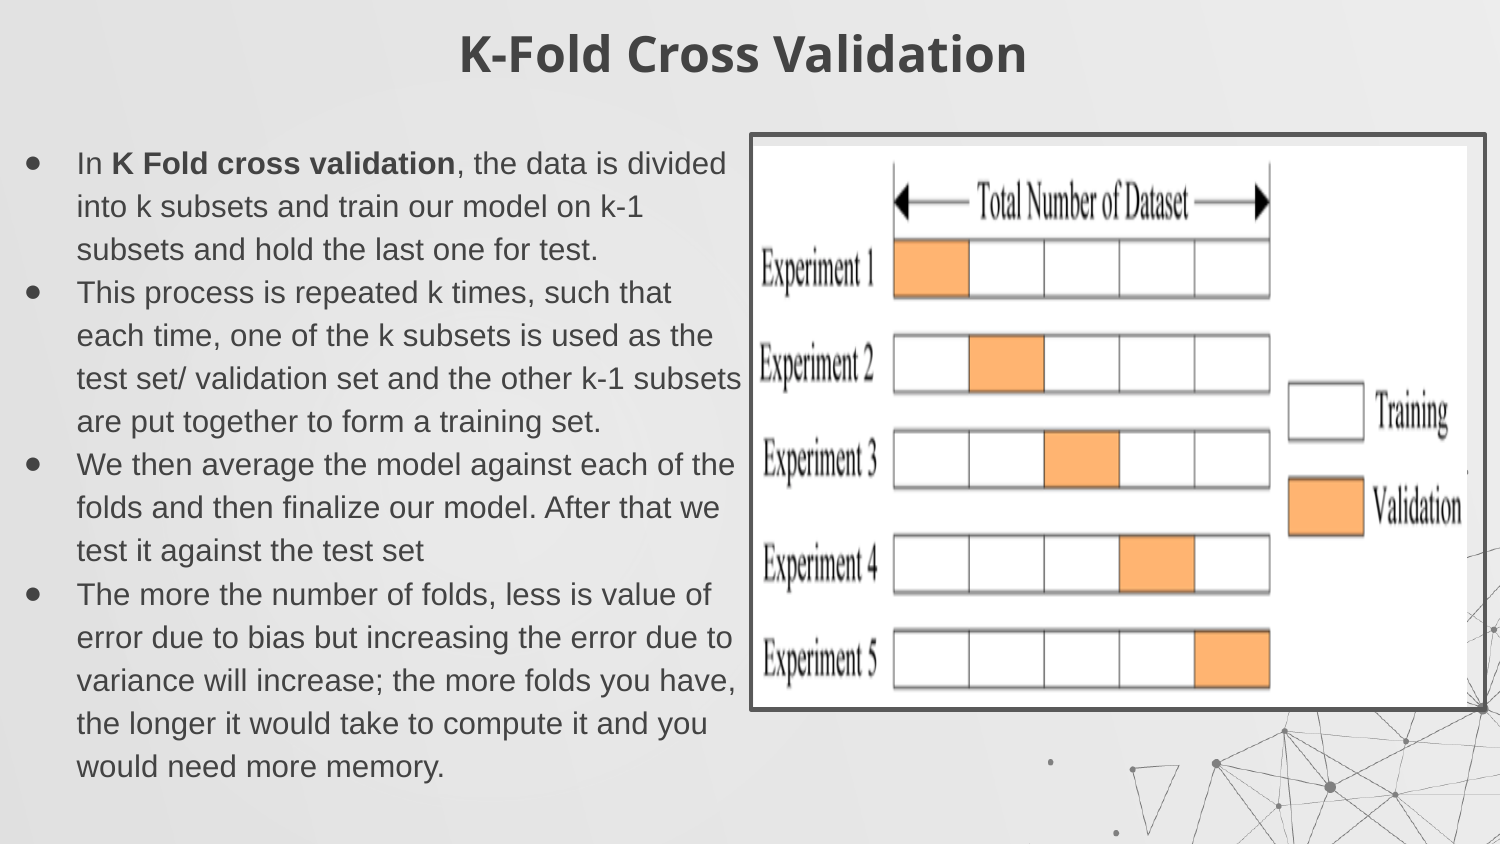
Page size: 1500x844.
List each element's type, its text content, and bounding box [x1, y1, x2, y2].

picture [753, 136, 1483, 708]
picture [0, 0, 1500, 844]
title K-Fold Cross Validation [322, 7, 1178, 163]
list In K Fold cross validation, the data is divided into k subsets and train our model on k-1 subsets and hold the last one for test. This process is repeated k times, such that each time, one of the k subsets is used as the test set/ validation set and the other k-1 subsets are put together to form a training set. We then average the model against each of the folds and then finalize our model. After that we test it against the test set The more the number of folds, less is value of error due to bias but increasing the error due to variance will increase; the more folds you have, the longer it would take to compute it and you would need more memory. [0, 122, 765, 771]
